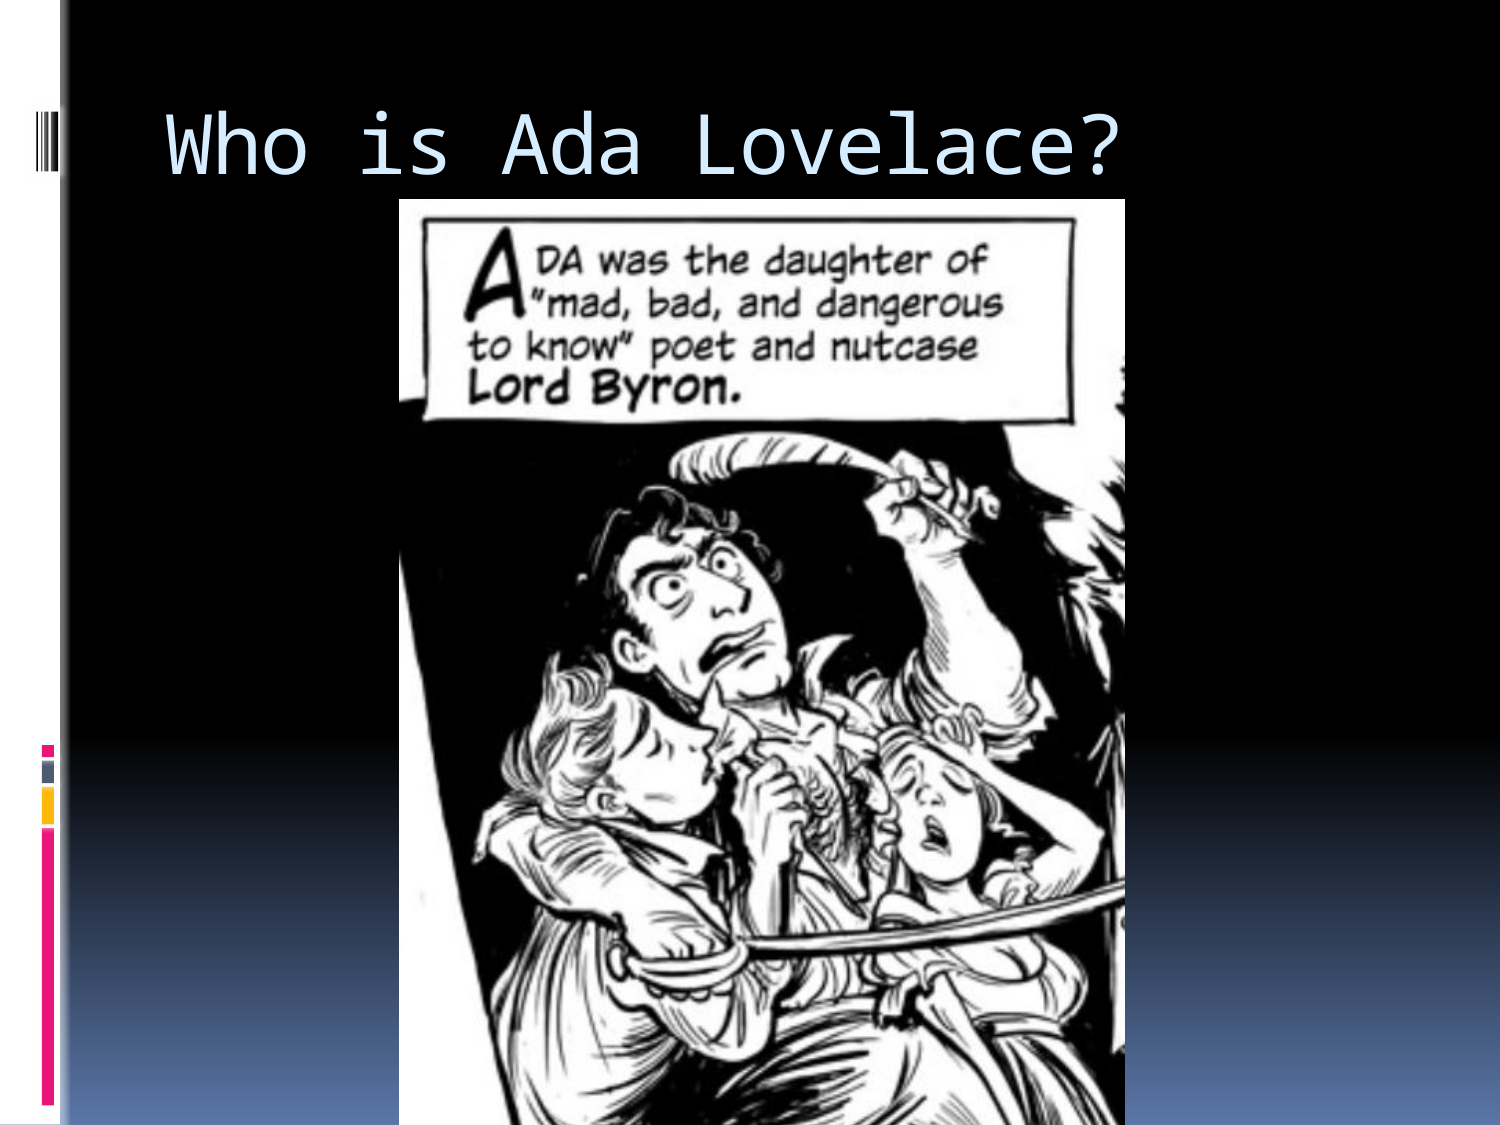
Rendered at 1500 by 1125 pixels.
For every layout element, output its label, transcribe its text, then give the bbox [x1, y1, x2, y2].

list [399, 199, 1126, 1125]
title Who is Ada Lovelace? [150, 83, 1425, 234]
